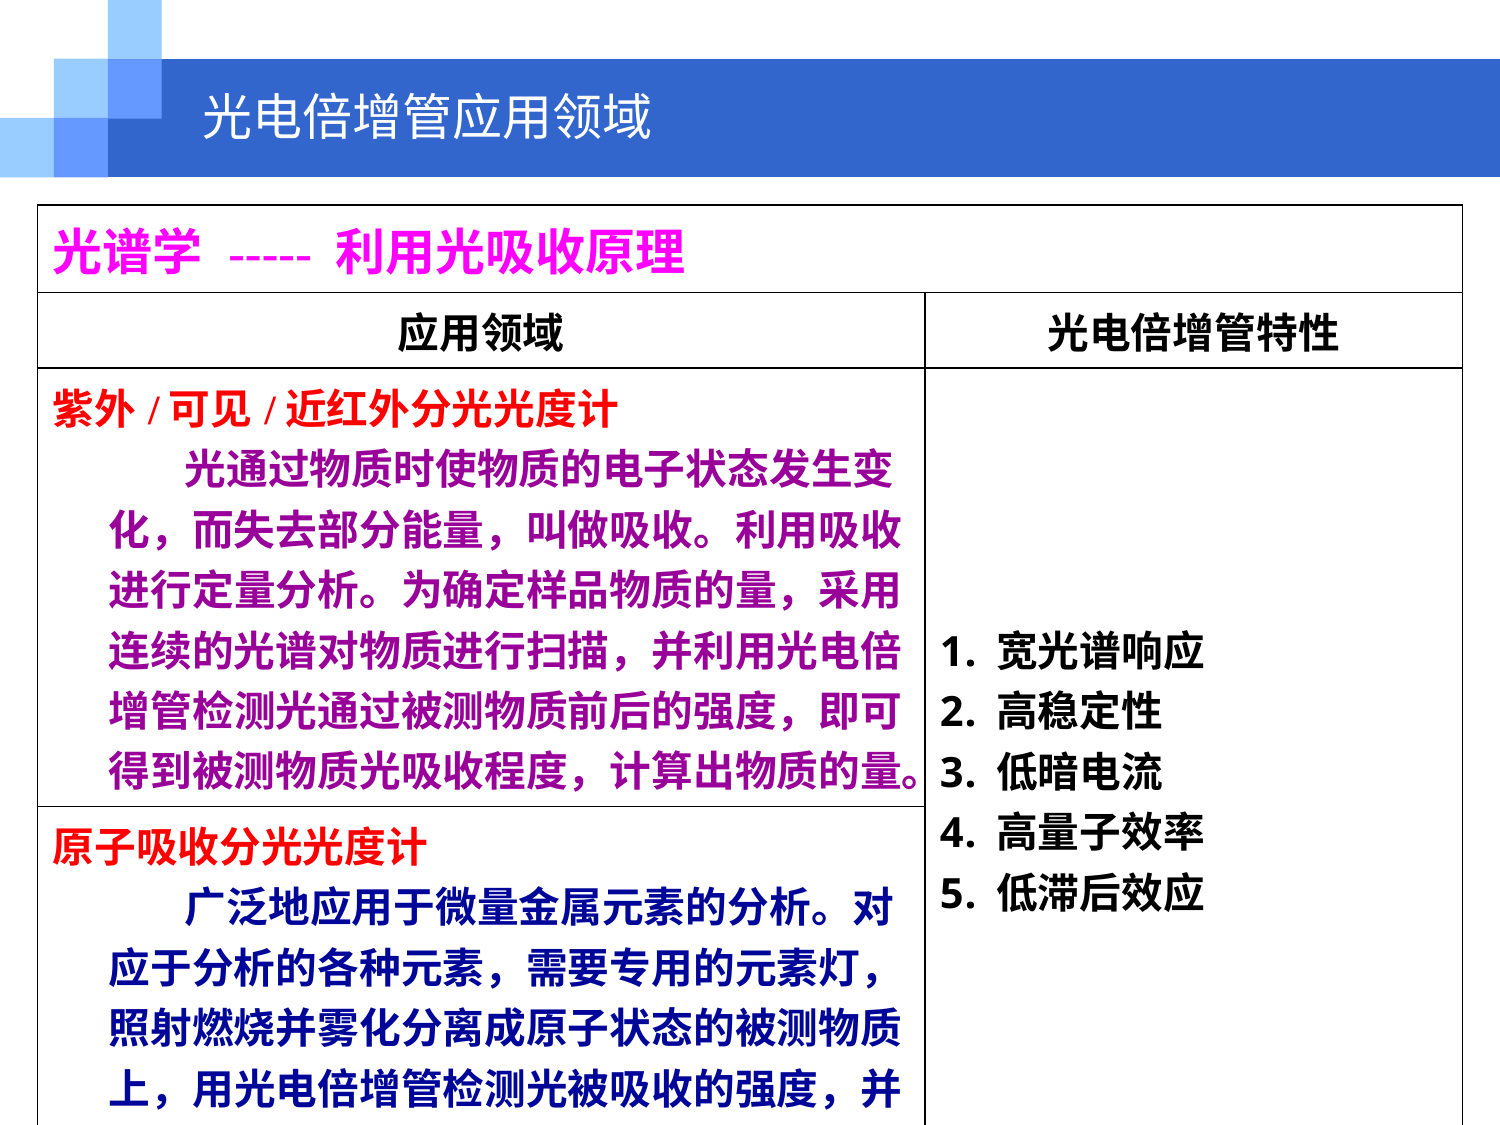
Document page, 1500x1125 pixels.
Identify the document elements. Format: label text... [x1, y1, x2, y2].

table_cell 光电倍增管特性 [926, 293, 1462, 367]
title 光电倍增管应用领域 [187, 75, 1400, 155]
table_header 光谱学 ----- 利用光吸收原理 [38, 206, 1462, 292]
table_cell 应用领域 [38, 293, 924, 367]
table_cell 宽光谱响应 高稳定性 低暗电流 高量子效率 低滞后效应 [926, 369, 1462, 1125]
table_cell 紫外/可见/近红外分光光度计 光通过物质时使物质的电子状态发生变化，而失去部分能量，叫做吸收。利用吸收进行定量分析。为确定样品物质的量，采用连续的光谱对物质进行扫描，并利用光电倍增管检测光通过被测物质前后的强度，即可得到被测物质光吸收程度，计算出物质的量。 [38, 369, 924, 806]
table_cell 原子吸收分光光度计 广泛地应用于微量金属元素的分析。对应于分析的各种元素，需要专用的元素灯，照射燃烧并雾化分离成原子状态的被测物质上，用光电倍增管检测光被吸收的强度，并与预先得到的标准样品比较。 [38, 807, 924, 1125]
